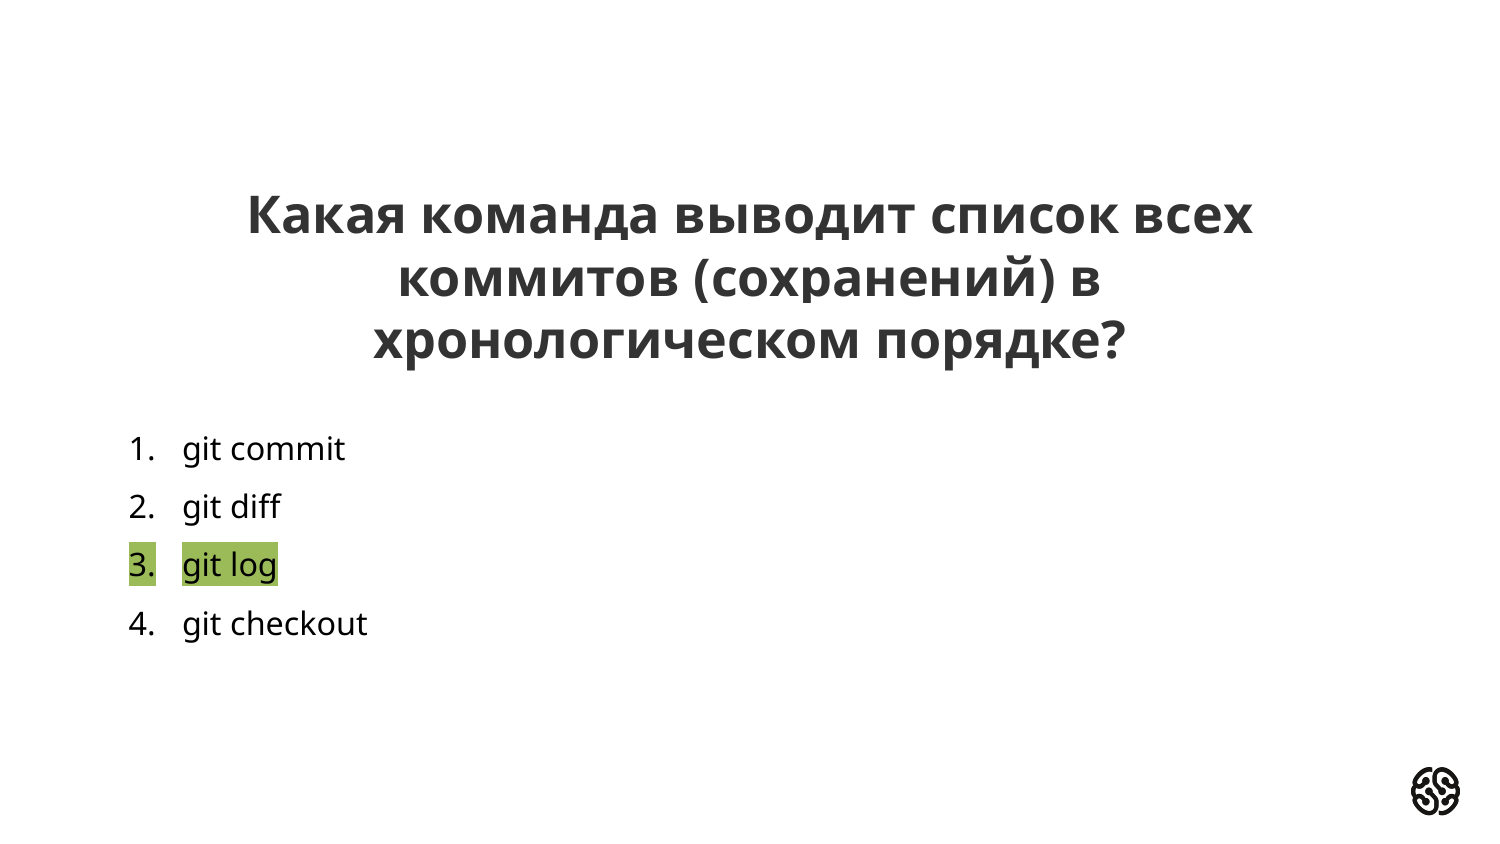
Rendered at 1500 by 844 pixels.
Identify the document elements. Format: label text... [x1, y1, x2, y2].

title Какая команда выводит список всех коммитов (сохранений) в хронологическом порядке? [153, 171, 1347, 380]
text_box git commit git diff git log git checkout [107, 409, 1437, 642]
picture [1411, 767, 1460, 816]
